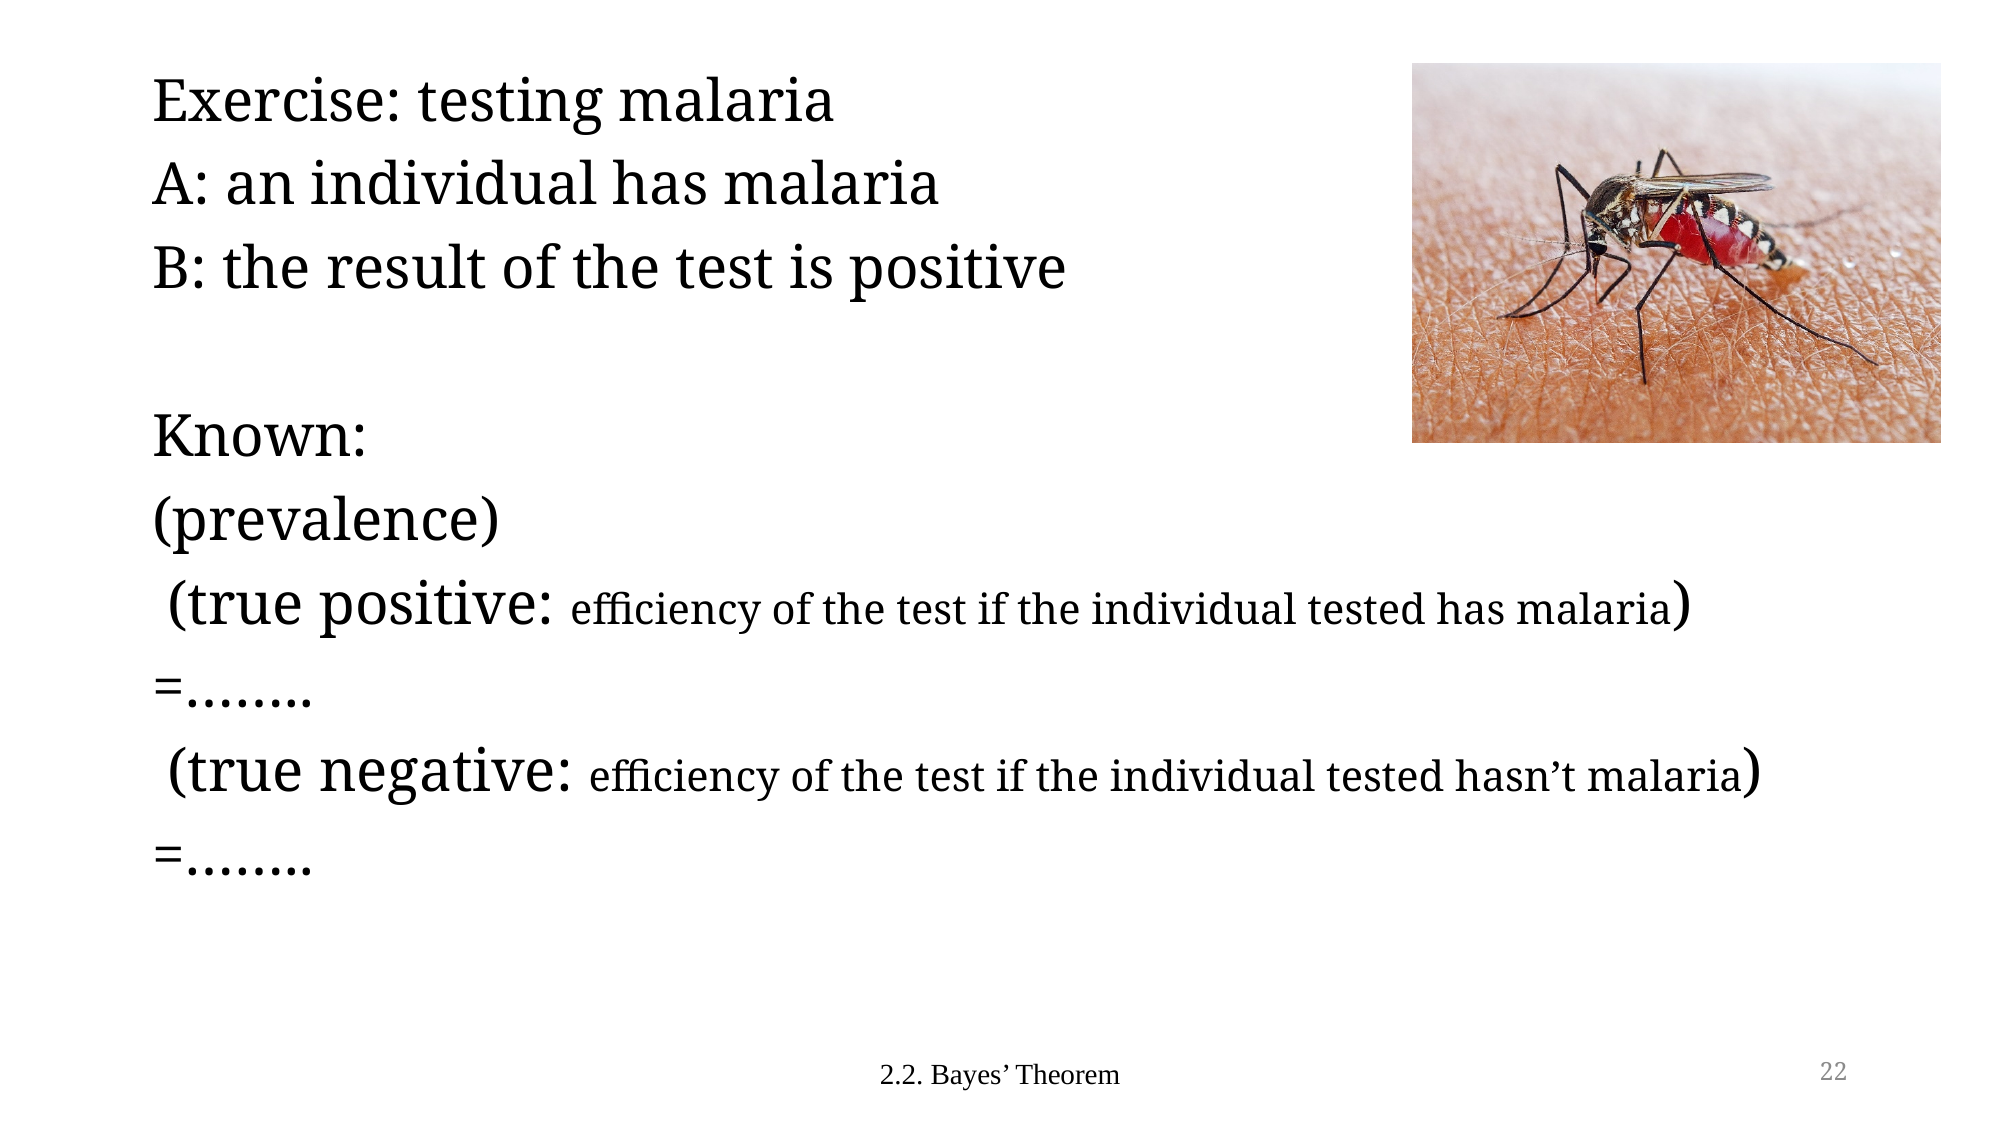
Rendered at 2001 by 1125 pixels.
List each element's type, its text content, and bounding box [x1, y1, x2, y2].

footer 2.2. Bayes’ Theorem [662, 1042, 1338, 1103]
slide_number 22 [1412, 1042, 1863, 1103]
picture [1412, 63, 1941, 443]
